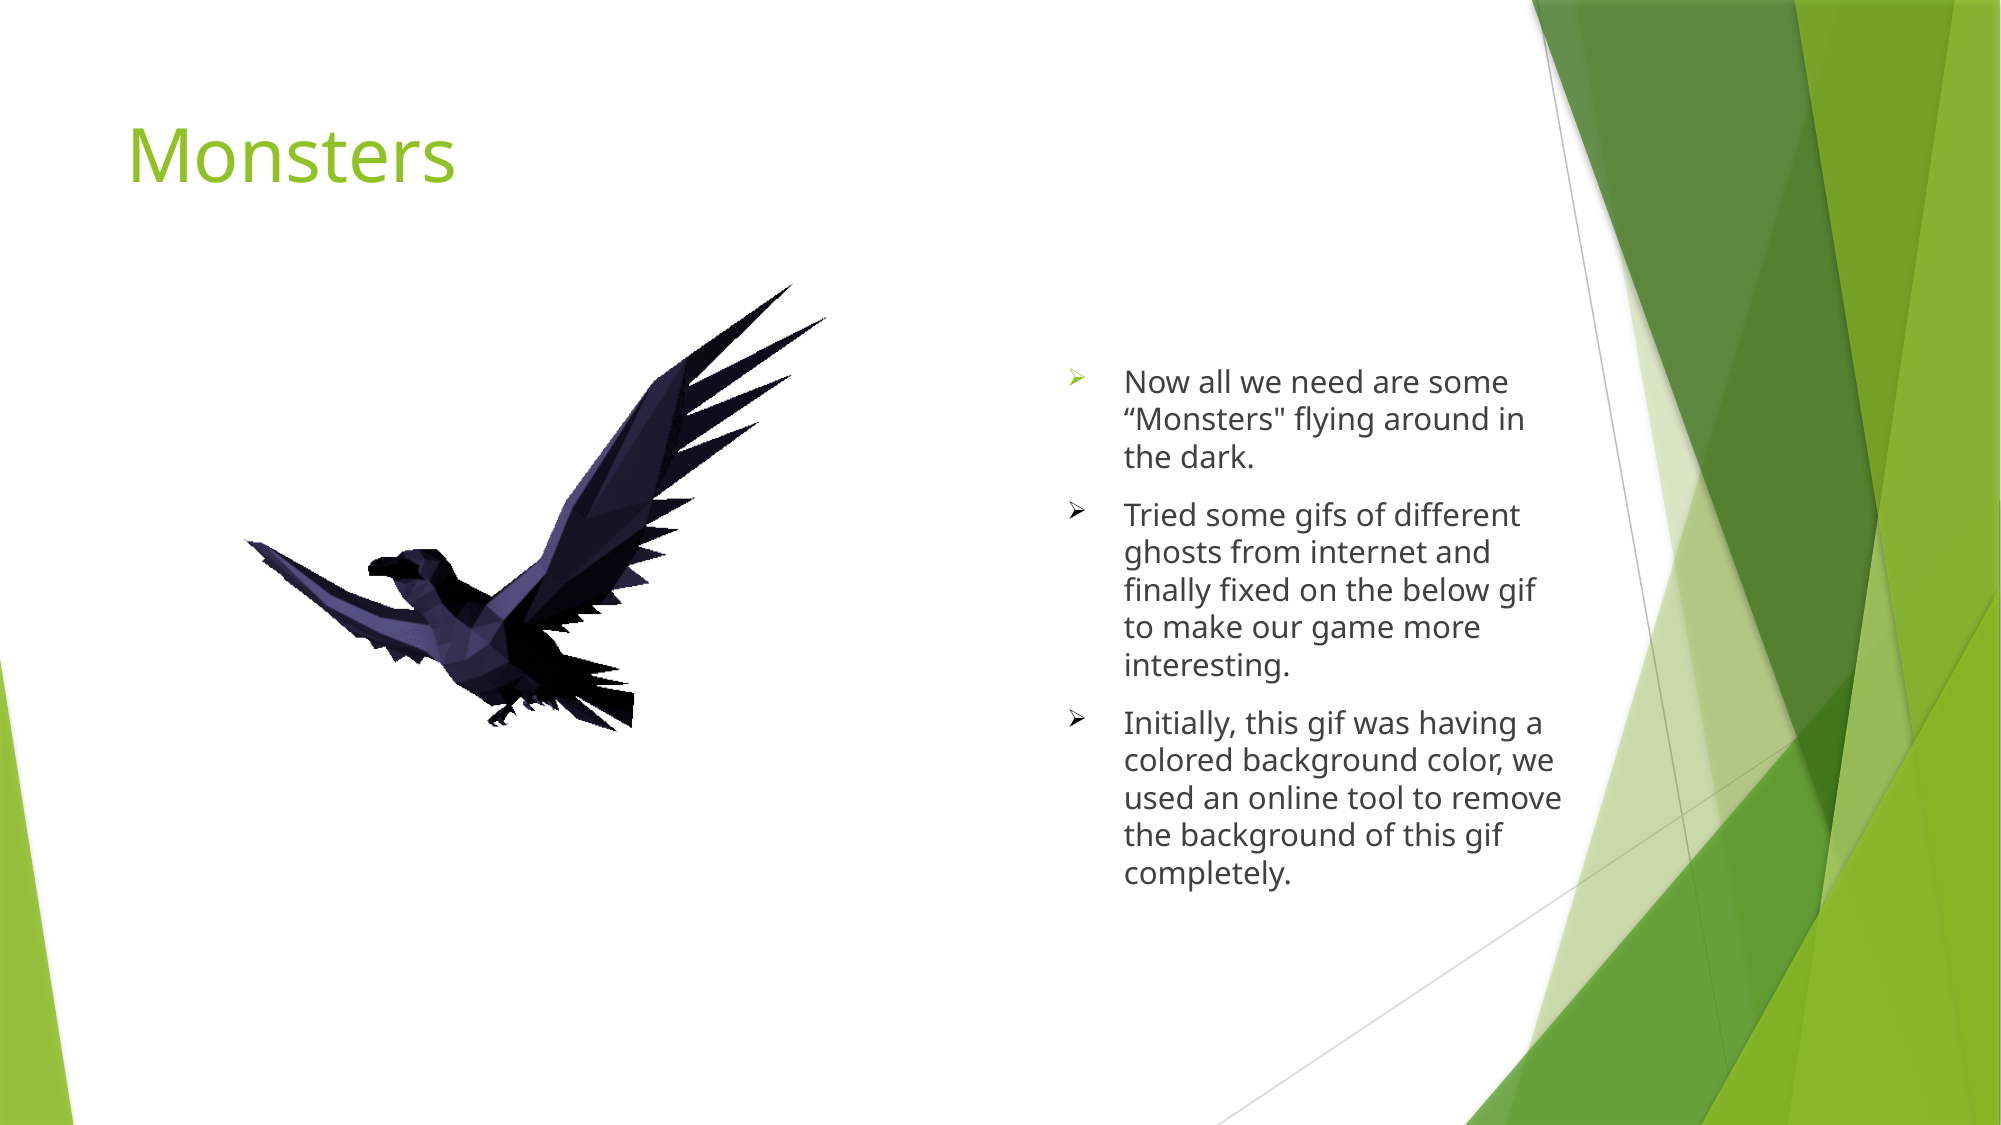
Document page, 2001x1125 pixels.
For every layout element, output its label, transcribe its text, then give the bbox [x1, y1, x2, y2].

list Now all we need are some “Monsters" flying around in the dark. Tried some gifs of different ghosts from internet and finally fixed on the below gif to make our game more interesting. Initially, this gif was having a colored background color, we used an online tool to remove the background of this gif completely. [1052, 354, 1583, 992]
picture [186, 260, 949, 899]
title Monsters [111, 99, 1522, 317]
